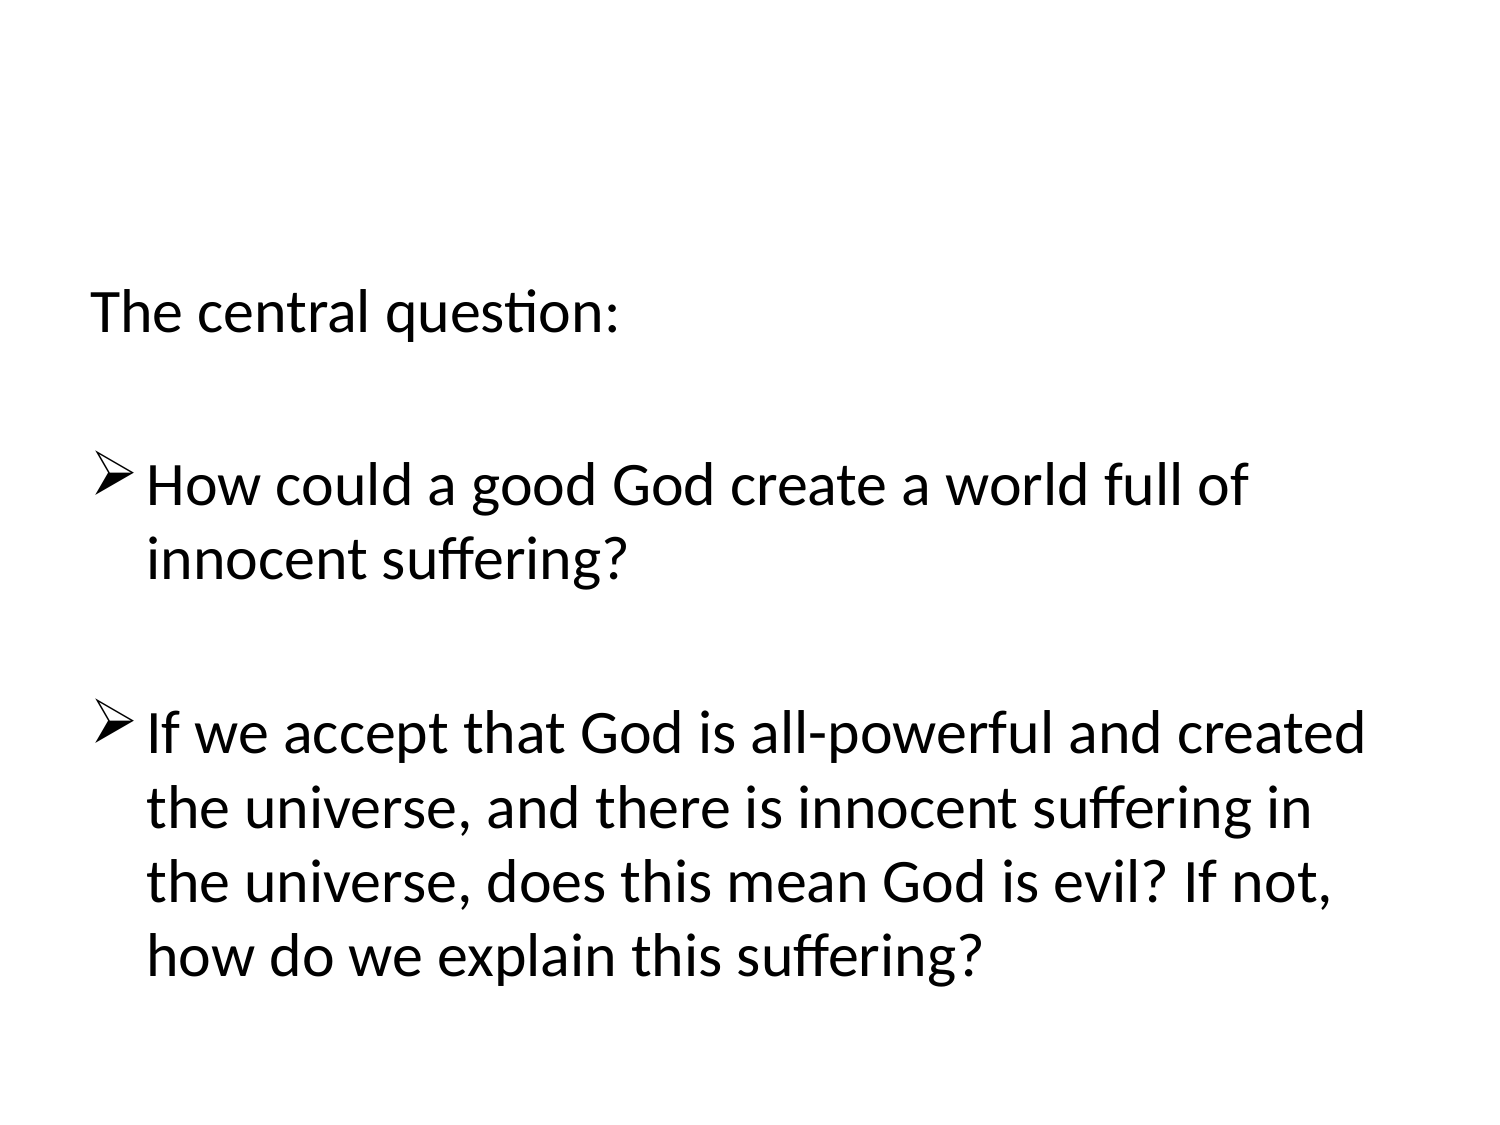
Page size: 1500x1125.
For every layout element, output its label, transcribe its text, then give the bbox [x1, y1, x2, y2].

list The central question: How could a good God create a world full of innocent suffering? If we accept that God is all-powerful and created the universe, and there is innocent suffering in the universe, does this mean God is evil? If not, how do we explain this suffering? [75, 262, 1425, 1005]
